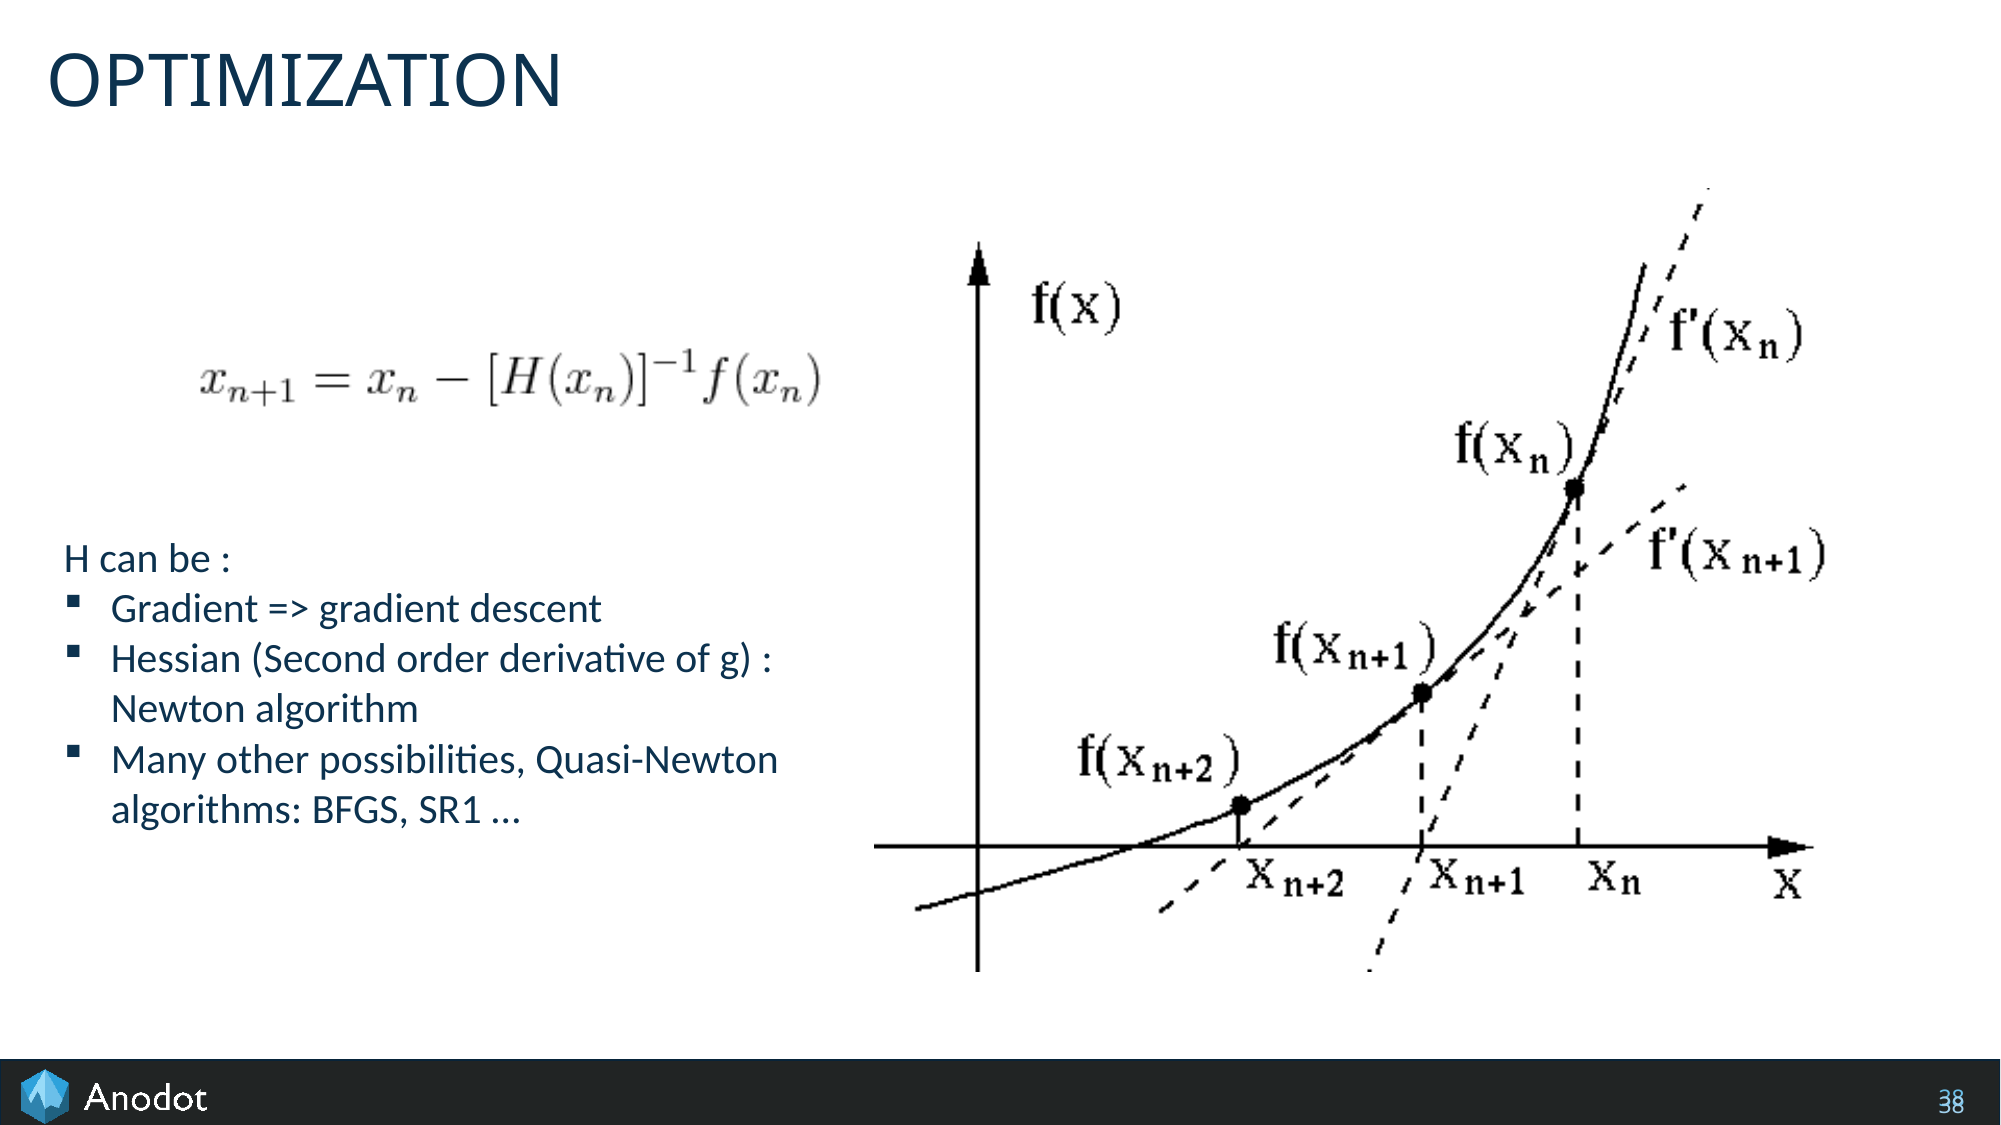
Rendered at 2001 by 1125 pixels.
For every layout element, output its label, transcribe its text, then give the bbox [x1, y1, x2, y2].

text_box H can be : Gradient => gradient descent Hessian (Second order derivative of g) : Newton algorithm Many other possibilities, Quasi-Newton algorithms: BFGS, SR1 … [49, 523, 874, 889]
slide_number 38 [1909, 1076, 1994, 1125]
picture [16, 1061, 211, 1125]
picture [192, 345, 827, 411]
picture [874, 188, 1910, 972]
title OPTIMIZATION [31, 13, 1973, 153]
